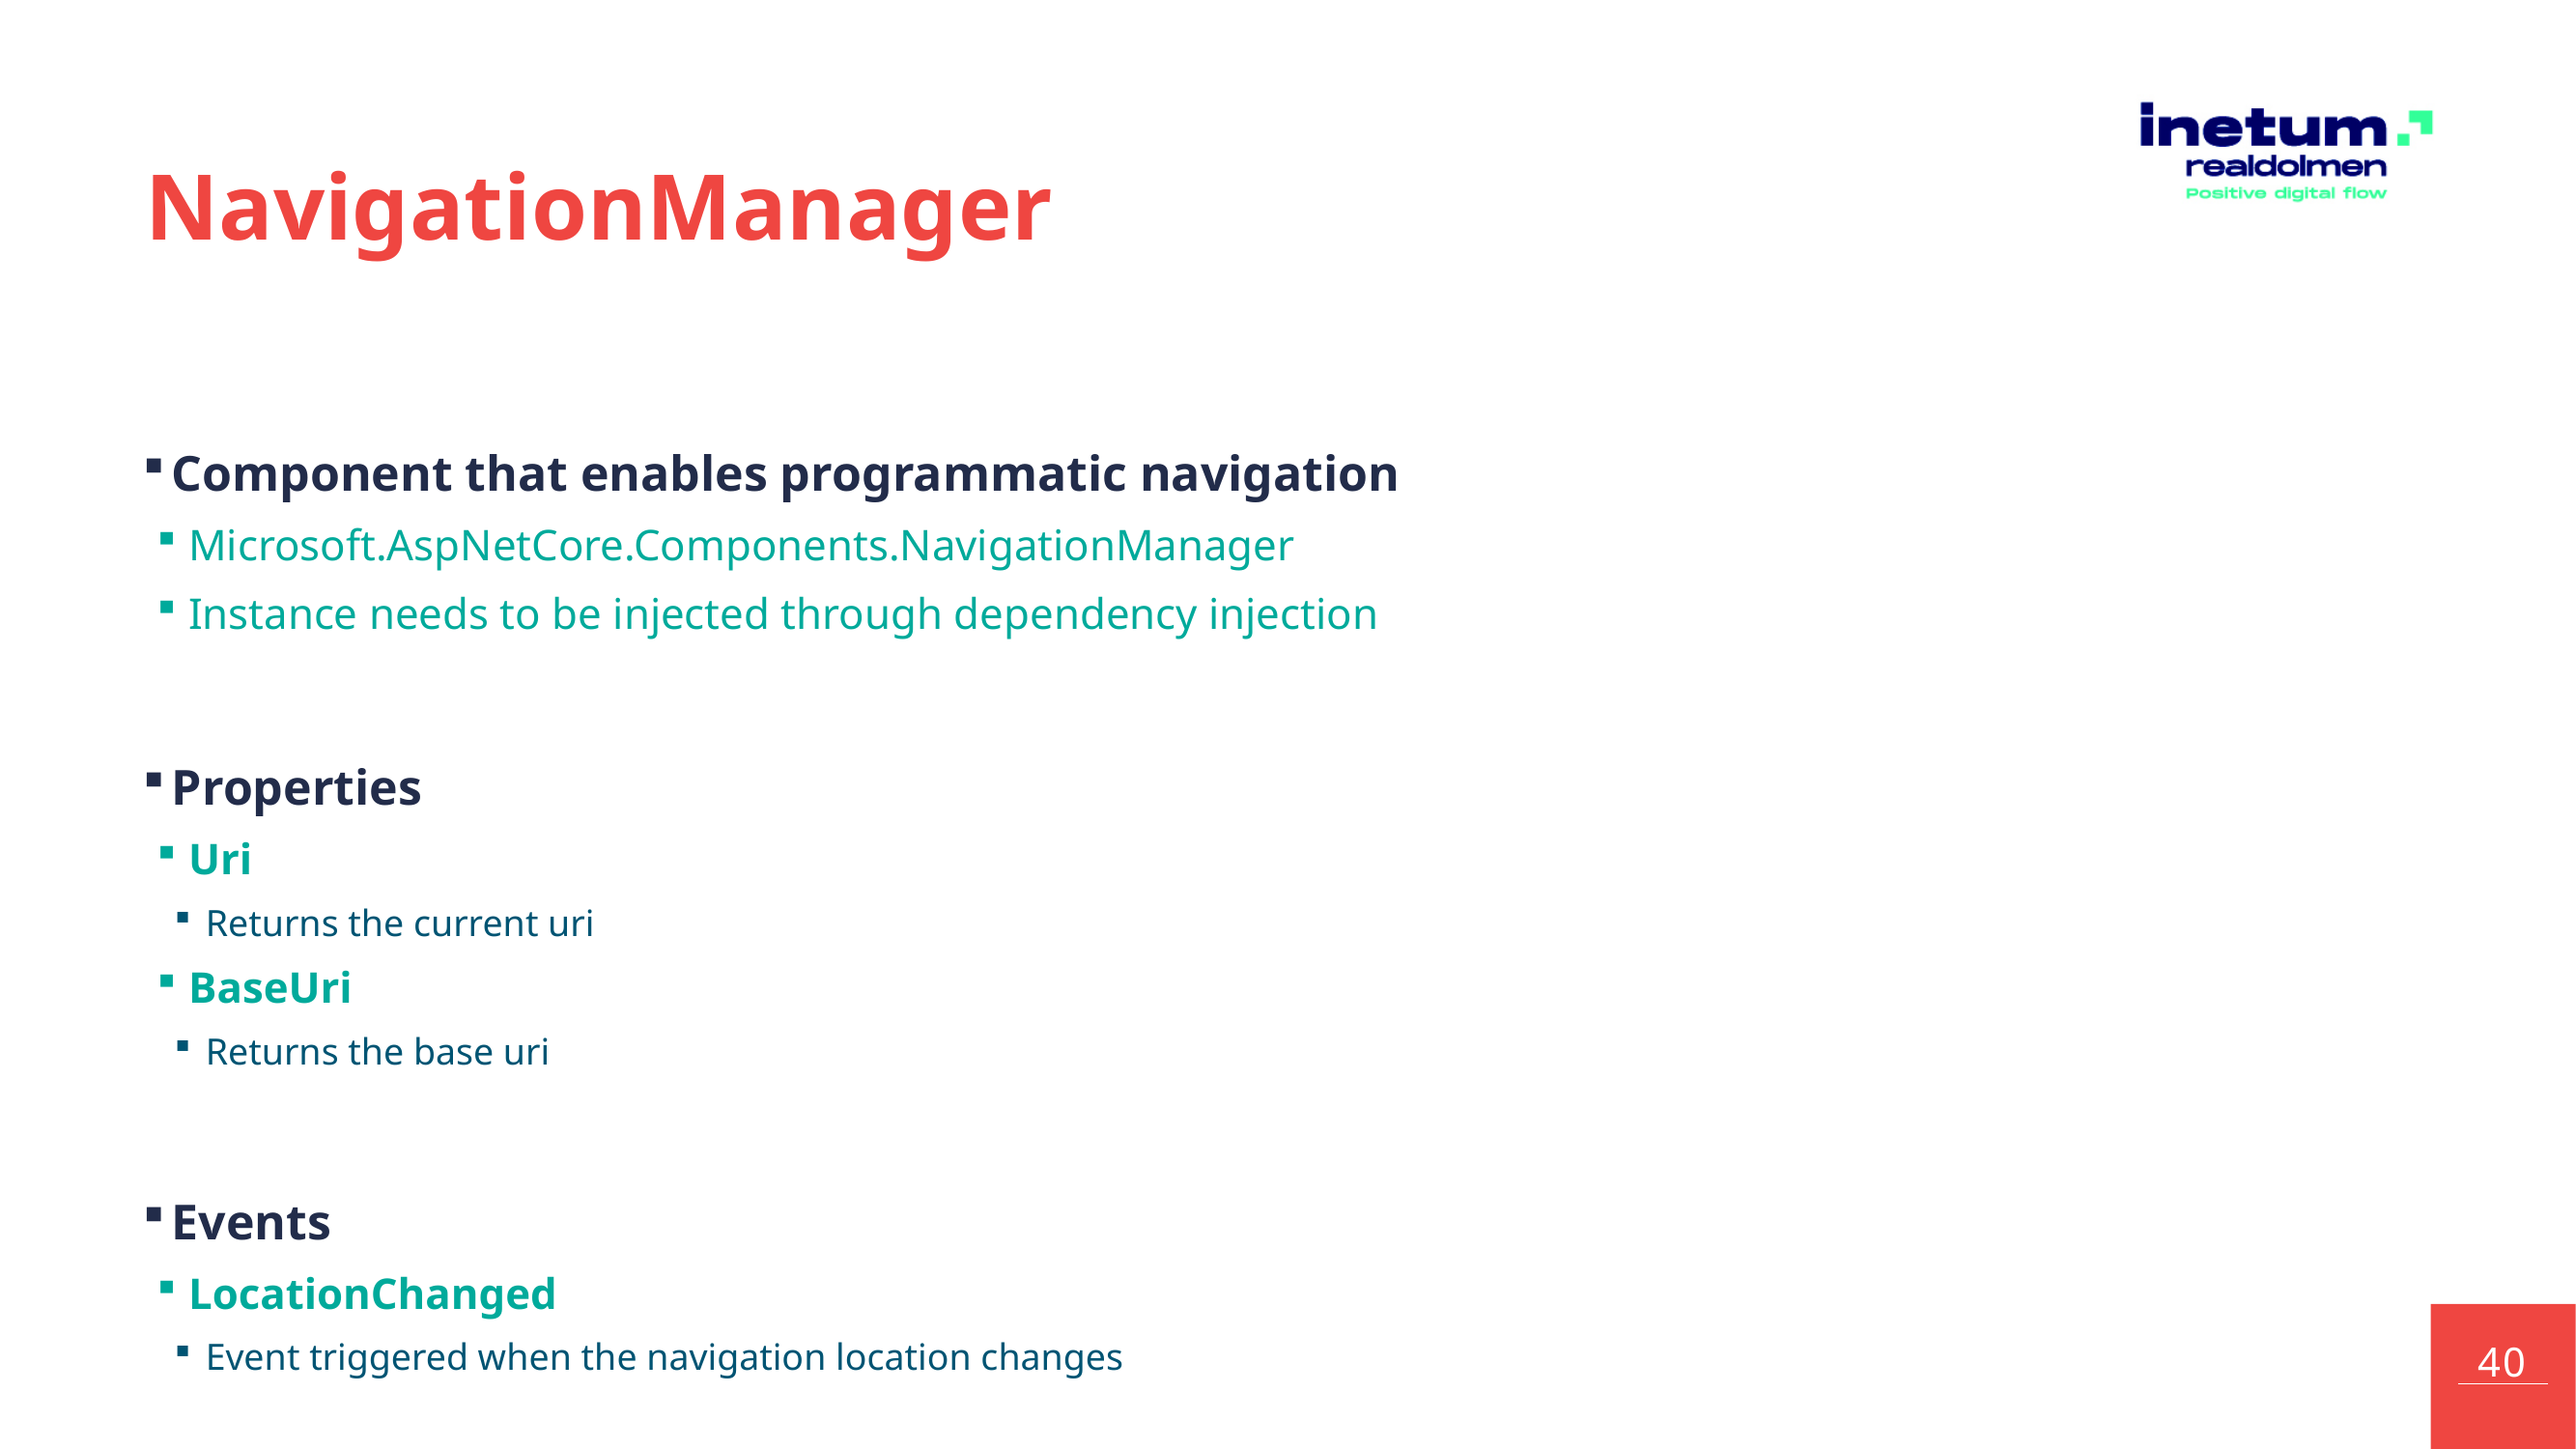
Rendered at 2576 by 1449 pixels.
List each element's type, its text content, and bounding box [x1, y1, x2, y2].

list Component that enables programmatic navigation Microsoft.AspNetCore.Components.NavigationManager Instance needs to be injected through dependency injection Properties Uri Returns the current uri BaseUri Returns the base uri Events LocationChanged Event triggered when the navigation location changes [142, 420, 2404, 1392]
title NavigationManager [142, 147, 2109, 260]
picture [2118, 68, 2457, 218]
